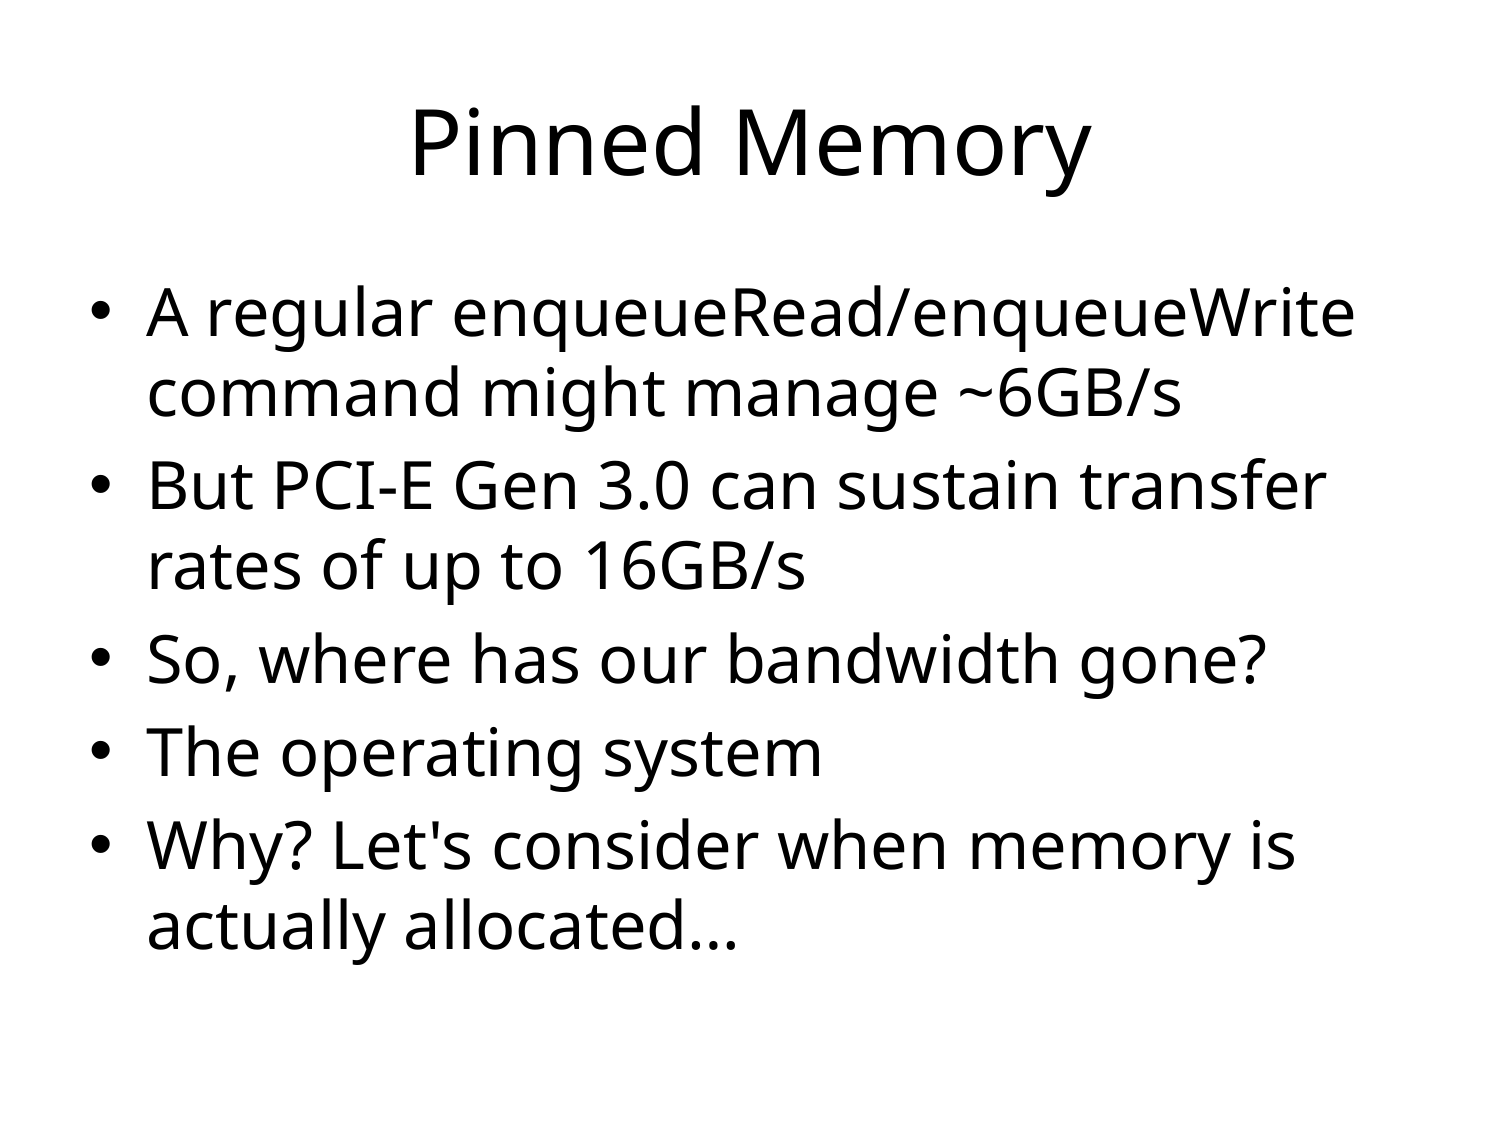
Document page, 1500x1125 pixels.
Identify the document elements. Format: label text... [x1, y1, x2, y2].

text_box A regular enqueueRead/enqueueWrite command might manage ~6GB/s But PCI-E Gen 3.0 can sustain transfer rates of up to 16GB/s So, where has our bandwidth gone? The operating system Why? Let's consider when memory is actually allocated… [74, 262, 1425, 1005]
text_box Pinned Memory [74, 45, 1425, 233]
